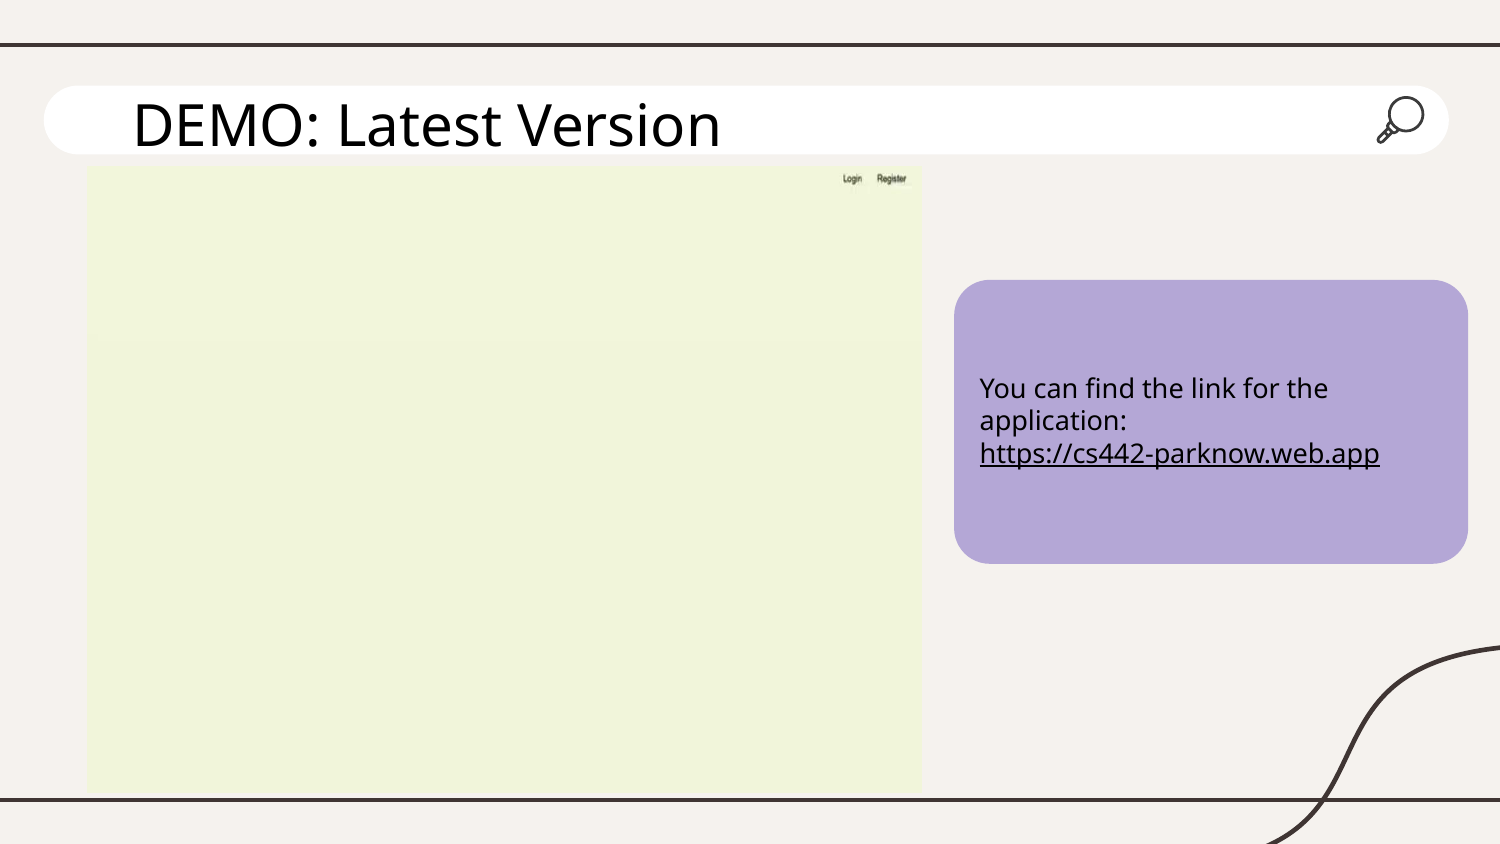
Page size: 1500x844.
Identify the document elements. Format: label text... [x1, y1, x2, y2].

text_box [43, 38, 1462, 202]
picture [87, 166, 922, 793]
text_box You can find the link for the application: https://cs442-parknow.web.app [954, 279, 1469, 564]
